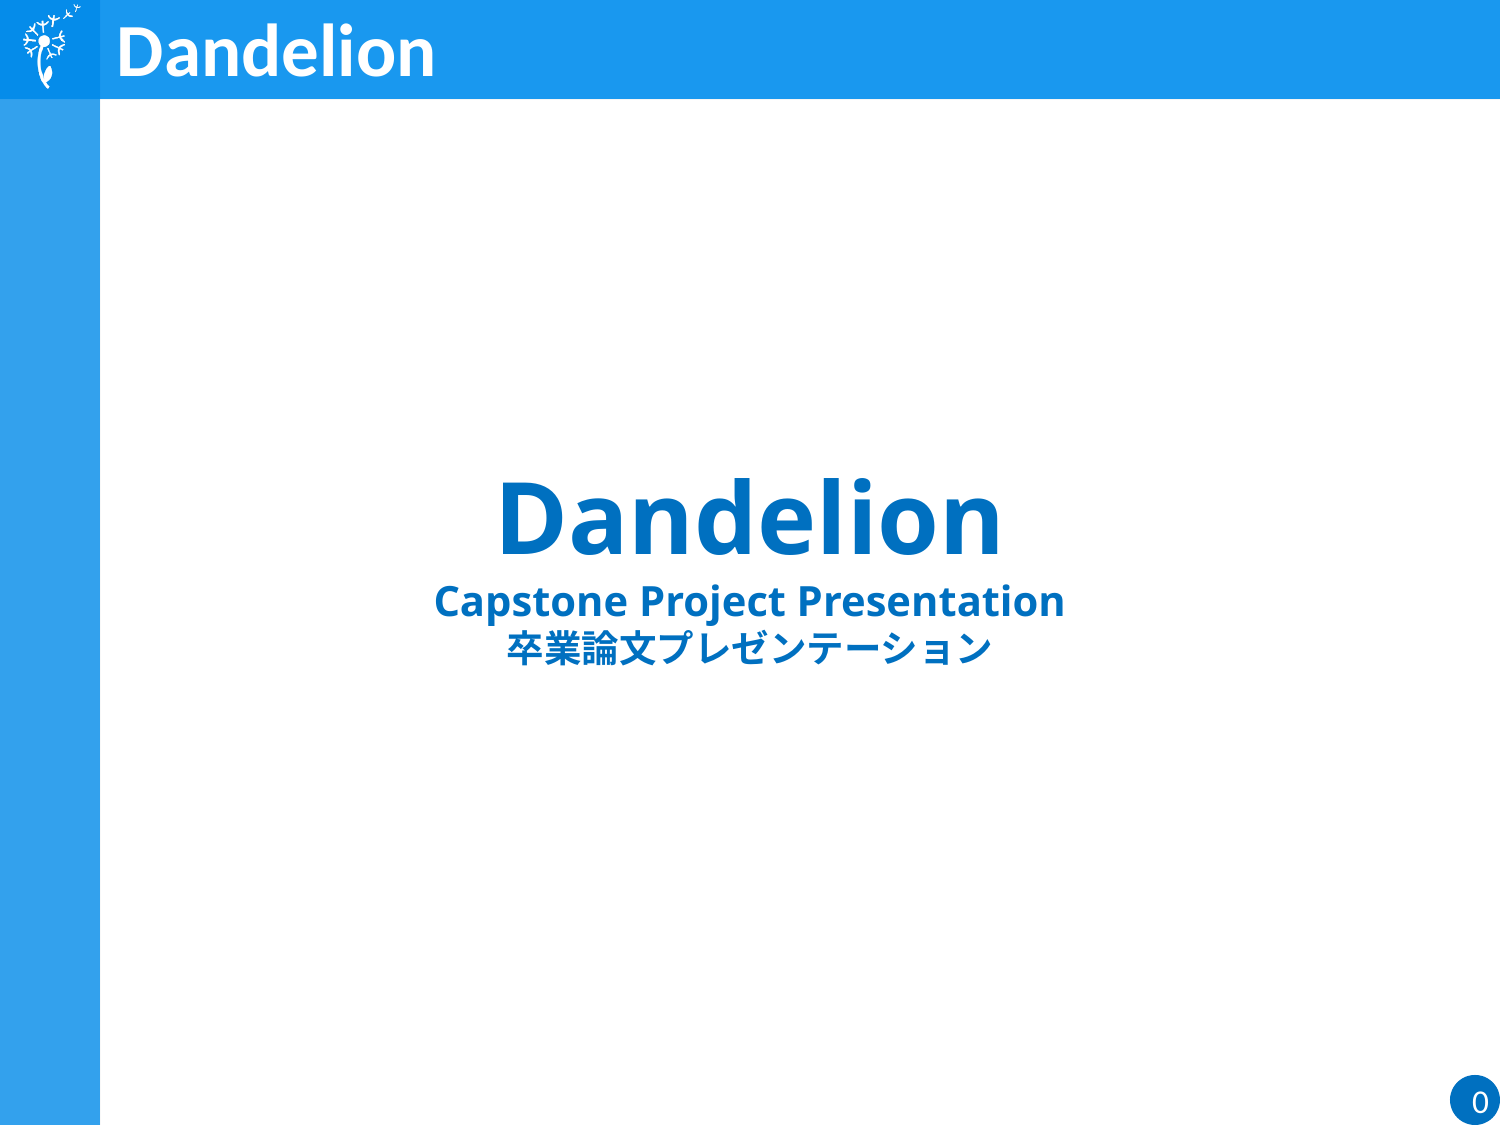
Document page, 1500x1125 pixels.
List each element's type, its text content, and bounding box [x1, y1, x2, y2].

text_box Dandelion [102, 0, 452, 99]
text_box Dandelion Capstone Project Presentation 卒業論文プレゼンテーション [229, 449, 1271, 675]
picture [0, 0, 1500, 1125]
picture [1488, 1113, 1500, 1125]
text_box 0 [1447, 1072, 1500, 1125]
